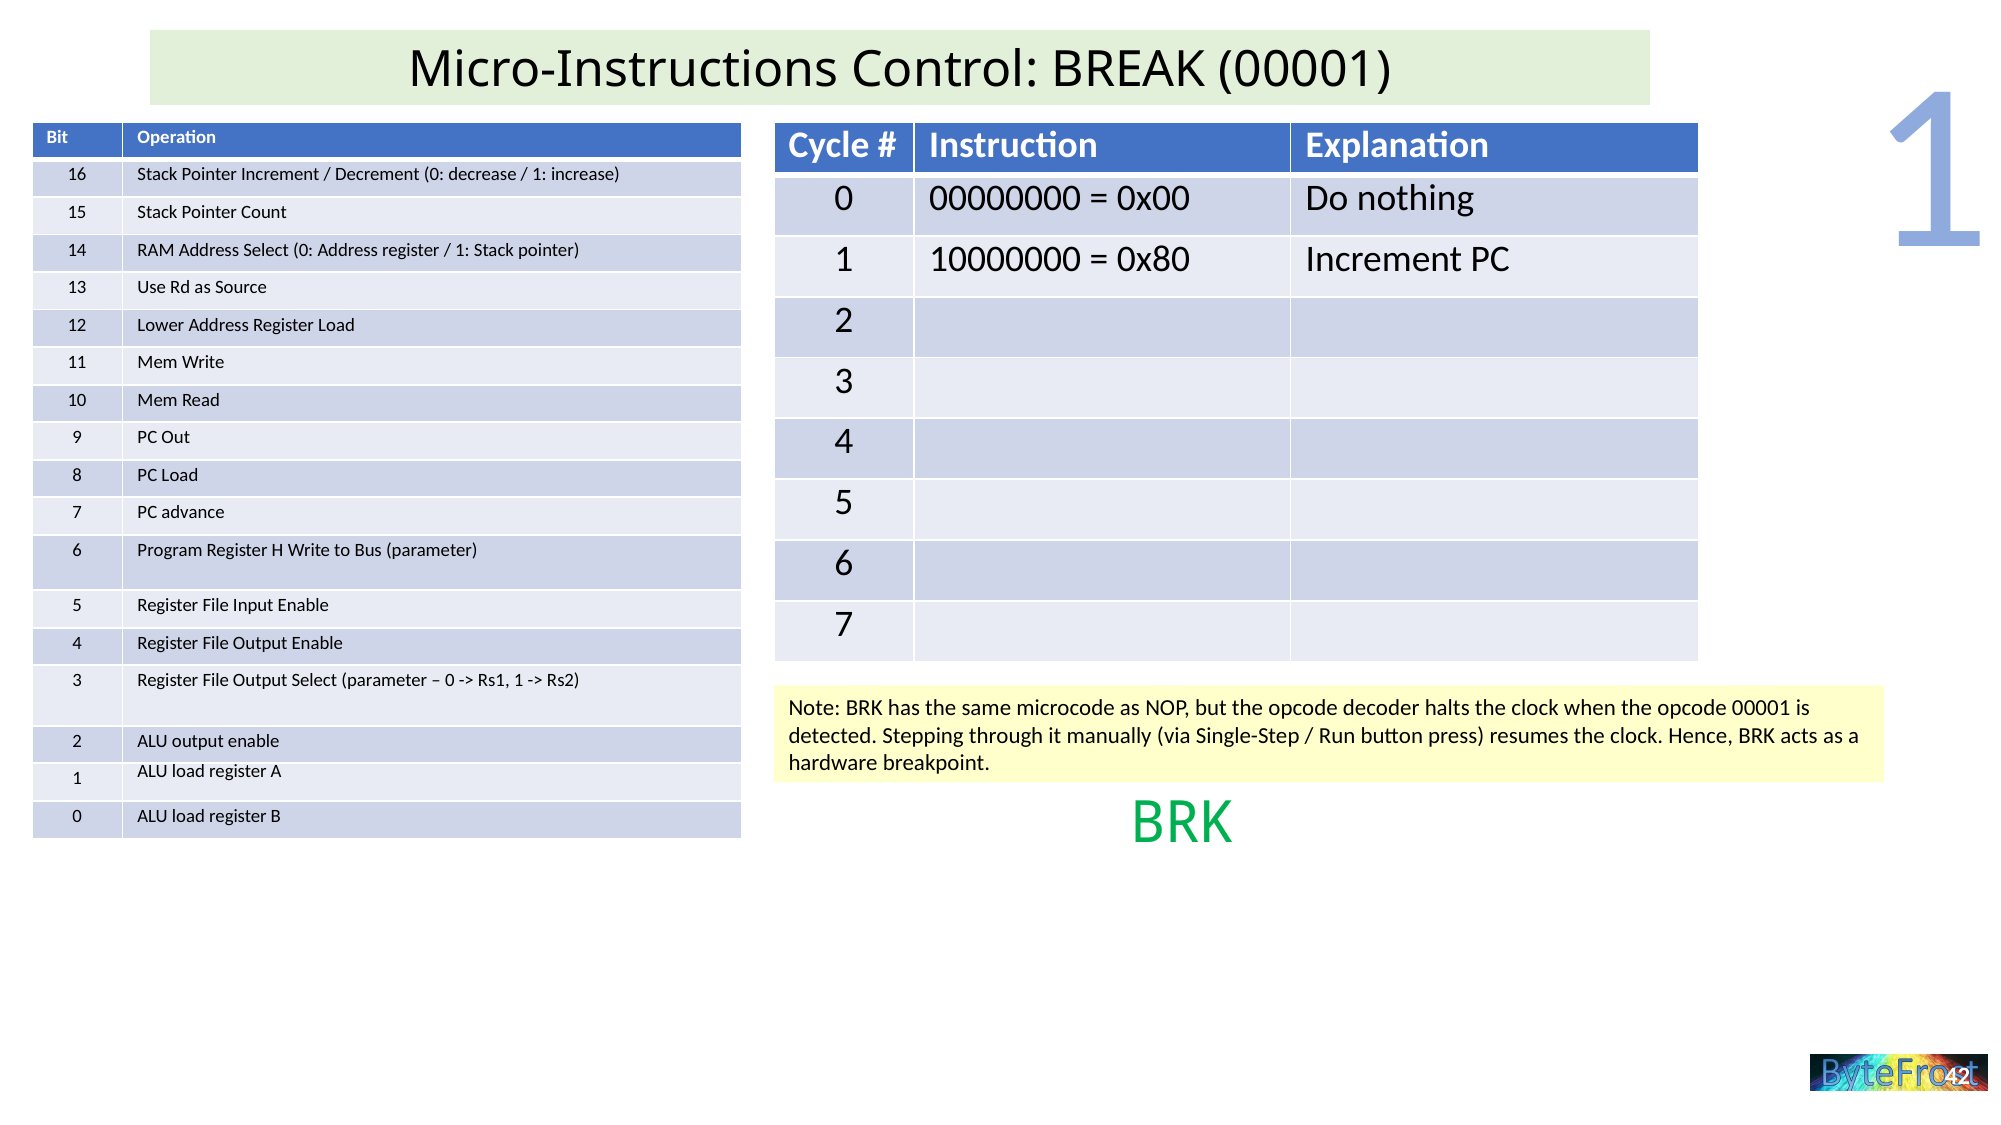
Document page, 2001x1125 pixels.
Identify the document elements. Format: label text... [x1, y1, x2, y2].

table_cell 00000000 = 0x00 [915, 178, 1290, 235]
table_cell [1291, 541, 1698, 600]
text_box BRK [1080, 783, 1250, 862]
table_cell ALU load register A [123, 764, 741, 800]
table_cell Register File Input Enable [123, 591, 741, 627]
table_cell 10 [33, 386, 122, 421]
table_cell Program Register H Write to Bus (parameter) [123, 536, 741, 589]
table_cell [915, 602, 1290, 661]
table_cell 2 [33, 727, 122, 762]
table_cell 4 [775, 419, 913, 478]
text_box 1 [1855, 0, 2000, 303]
table_cell 16 [33, 162, 122, 196]
table_header Explanation [1291, 123, 1698, 172]
title Micro-Instructions Control: BREAK (00001) [150, 29, 1650, 105]
table_cell 9 [33, 423, 122, 459]
table_cell PC Out [123, 423, 741, 459]
table_cell 5 [775, 480, 913, 539]
table_cell Mem Read [123, 386, 741, 421]
table_cell [915, 541, 1290, 600]
table_cell Register File Output Enable [123, 629, 741, 664]
table_cell 7 [775, 602, 913, 661]
table_header Instruction [915, 123, 1290, 172]
table_cell 4 [33, 629, 122, 664]
table_cell PC advance [123, 498, 741, 534]
table_cell ALU load register B [123, 802, 741, 838]
table_cell 14 [33, 235, 122, 271]
table_cell 0 [33, 802, 122, 838]
table_cell Use Rd as Source [123, 273, 741, 309]
table_cell [1291, 480, 1698, 539]
table_header Bit [33, 123, 122, 157]
table_cell 6 [33, 536, 122, 589]
table_cell [1291, 298, 1698, 357]
table_cell 11 [33, 348, 122, 384]
table_cell 8 [33, 461, 122, 496]
text_box 42 [1535, 1044, 1986, 1105]
table_cell 12 [33, 310, 122, 346]
table_cell [915, 480, 1290, 539]
table_cell [1291, 419, 1698, 478]
table_cell [915, 358, 1290, 417]
table_cell 7 [33, 498, 122, 534]
table_cell 1 [775, 237, 913, 296]
table_cell Stack Pointer Increment / Decrement (0: decrease / 1: increase) [123, 162, 741, 196]
table_header Operation [123, 123, 741, 157]
table_cell [915, 419, 1290, 478]
picture [1810, 1054, 1988, 1091]
table_cell 3 [33, 666, 122, 725]
table_cell Do nothing [1291, 178, 1698, 235]
table_cell [915, 298, 1290, 357]
table_cell 15 [33, 198, 122, 234]
table_cell Increment PC [1291, 237, 1698, 296]
table_header Cycle # [775, 123, 913, 172]
table_cell [1291, 602, 1698, 661]
text_box Note: BRK has the same microcode as NOP, but the opcode decoder halts the clock when the opcode 00001 is detected. Stepping through it manually (via Single-Step / Run button press) resumes the clock. Hence, BRK acts as a hardware breakpoint. [773, 685, 1885, 783]
table_cell 5 [33, 591, 122, 627]
table_cell Register File Output Select (parameter – 0 -> Rs1, 1 -> Rs2) [123, 666, 741, 725]
table_cell [1291, 358, 1698, 417]
table_cell 3 [775, 358, 913, 417]
table_cell Lower Address Register Load [123, 310, 741, 346]
table_cell Stack Pointer Count [123, 198, 741, 234]
table_cell 2 [775, 298, 913, 357]
table_cell PC Load [123, 461, 741, 496]
table_cell 13 [33, 273, 122, 309]
table_cell ALU output enable [123, 727, 741, 762]
table_cell 10000000 = 0x80 [915, 237, 1290, 296]
table_cell RAM Address Select (0: Address register / 1: Stack pointer) [123, 235, 741, 271]
table_cell 0 [775, 178, 913, 235]
table_cell 6 [775, 541, 913, 600]
table_cell 1 [33, 764, 122, 800]
table_cell Mem Write [123, 348, 741, 384]
